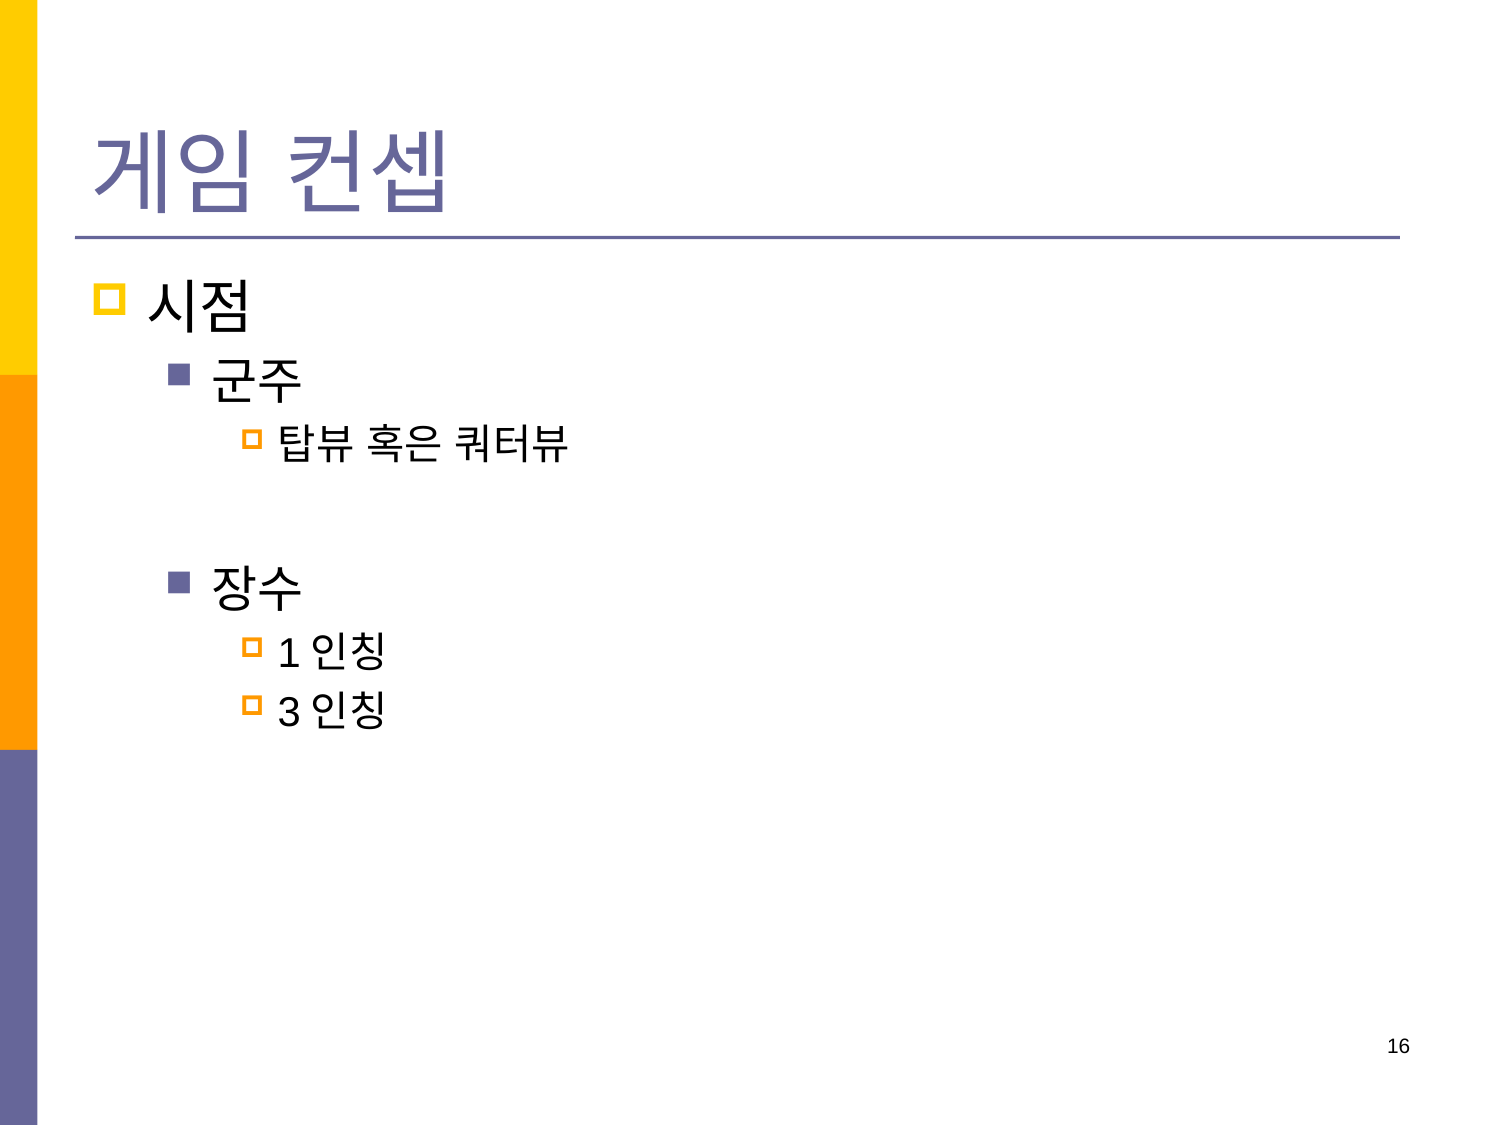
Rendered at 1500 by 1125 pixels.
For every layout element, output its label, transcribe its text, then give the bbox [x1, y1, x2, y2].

slide_number 16 [1074, 1025, 1425, 1100]
list 시점 군주 탑뷰 혹은 쿼터뷰 장수 1인칭 3인칭 [75, 262, 1425, 1006]
title 게임 컨셉 [75, 45, 1425, 233]
